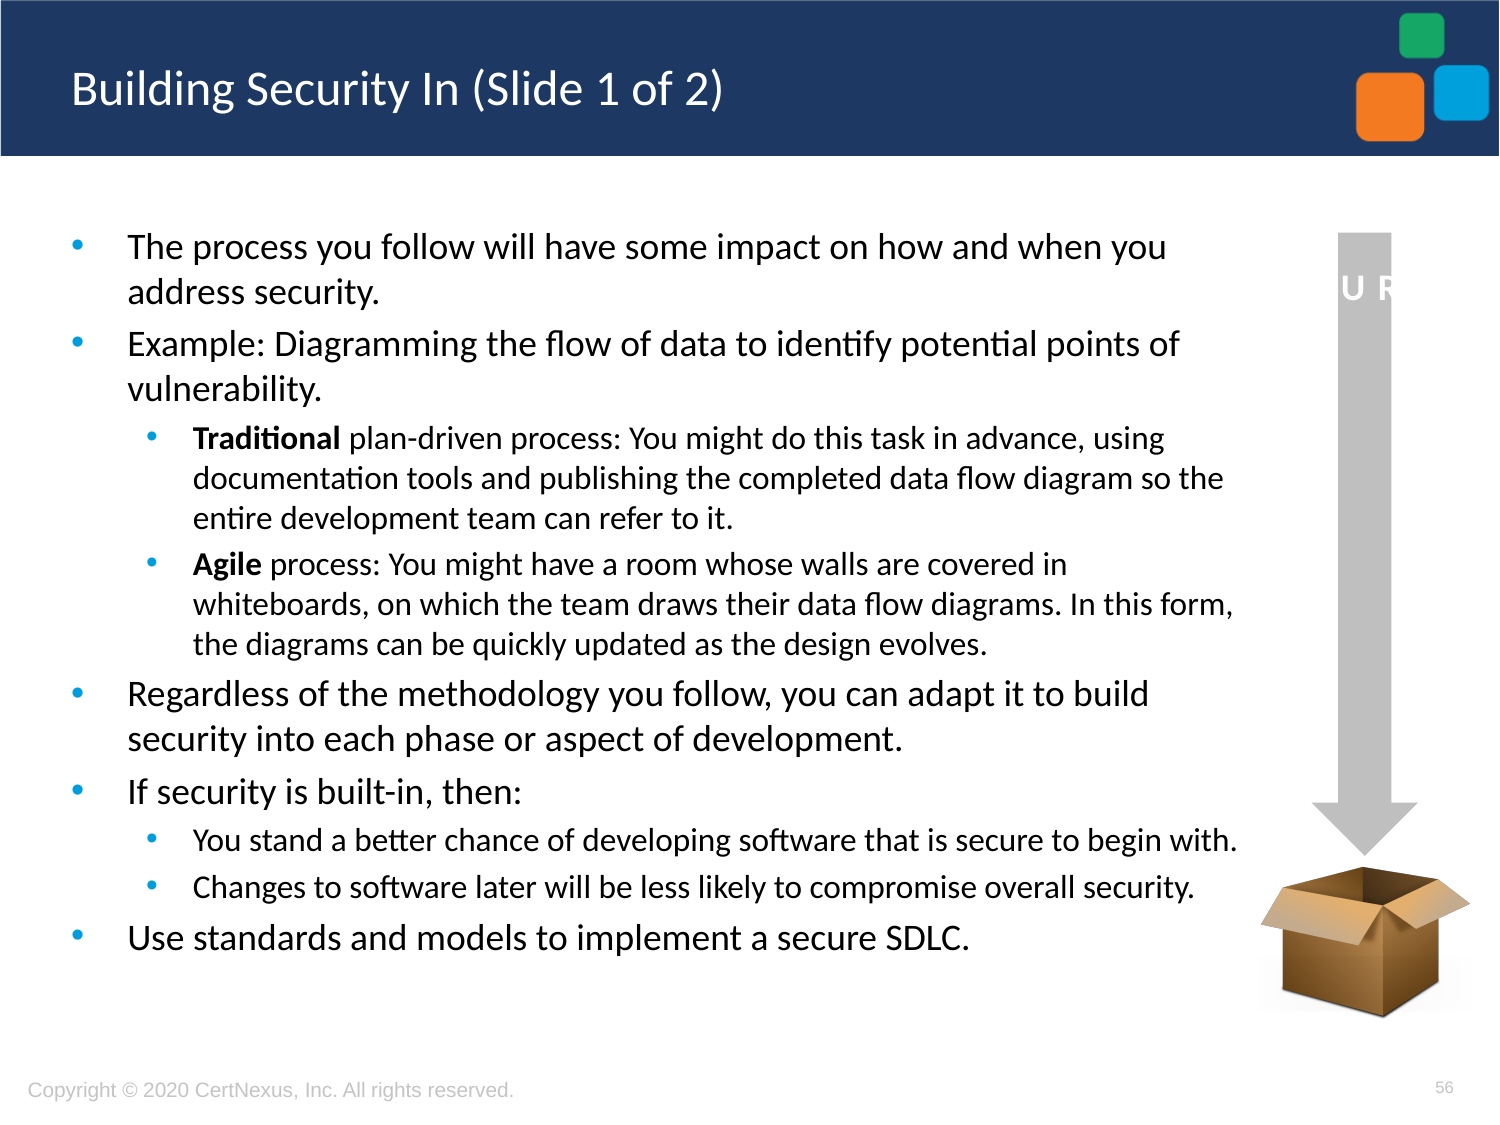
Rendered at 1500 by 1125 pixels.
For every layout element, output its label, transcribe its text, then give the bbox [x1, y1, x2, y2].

slide_number 56 [1118, 1057, 1469, 1118]
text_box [1257, 232, 1472, 1020]
picture [0, 0, 1500, 156]
title Building Security In (Slide 1 of 2) [56, 16, 1350, 155]
list The process you follow will have some impact on how and when you address security. Example: Diagramming the flow of data to identify potential points of vulnerability. Traditional plan-driven process: You might do this task in advance, using documentation tools and publishing the completed data flow diagram so the entire development team can refer to it. Agile process: You might have a room whose walls are covered in whiteboards, on which the team draws their data flow diagrams. In this form, the diagrams can be quickly updated as the design evolves. Regardless of the methodology you follow, you can adapt it to build security into each phase or aspect of development. If security is built-in, then: You stand a better chance of developing software that is secure to begin with. Changes to software later will be less likely to compromise overall security. Use standards and models to implement a secure SDLC. [56, 214, 1256, 1024]
